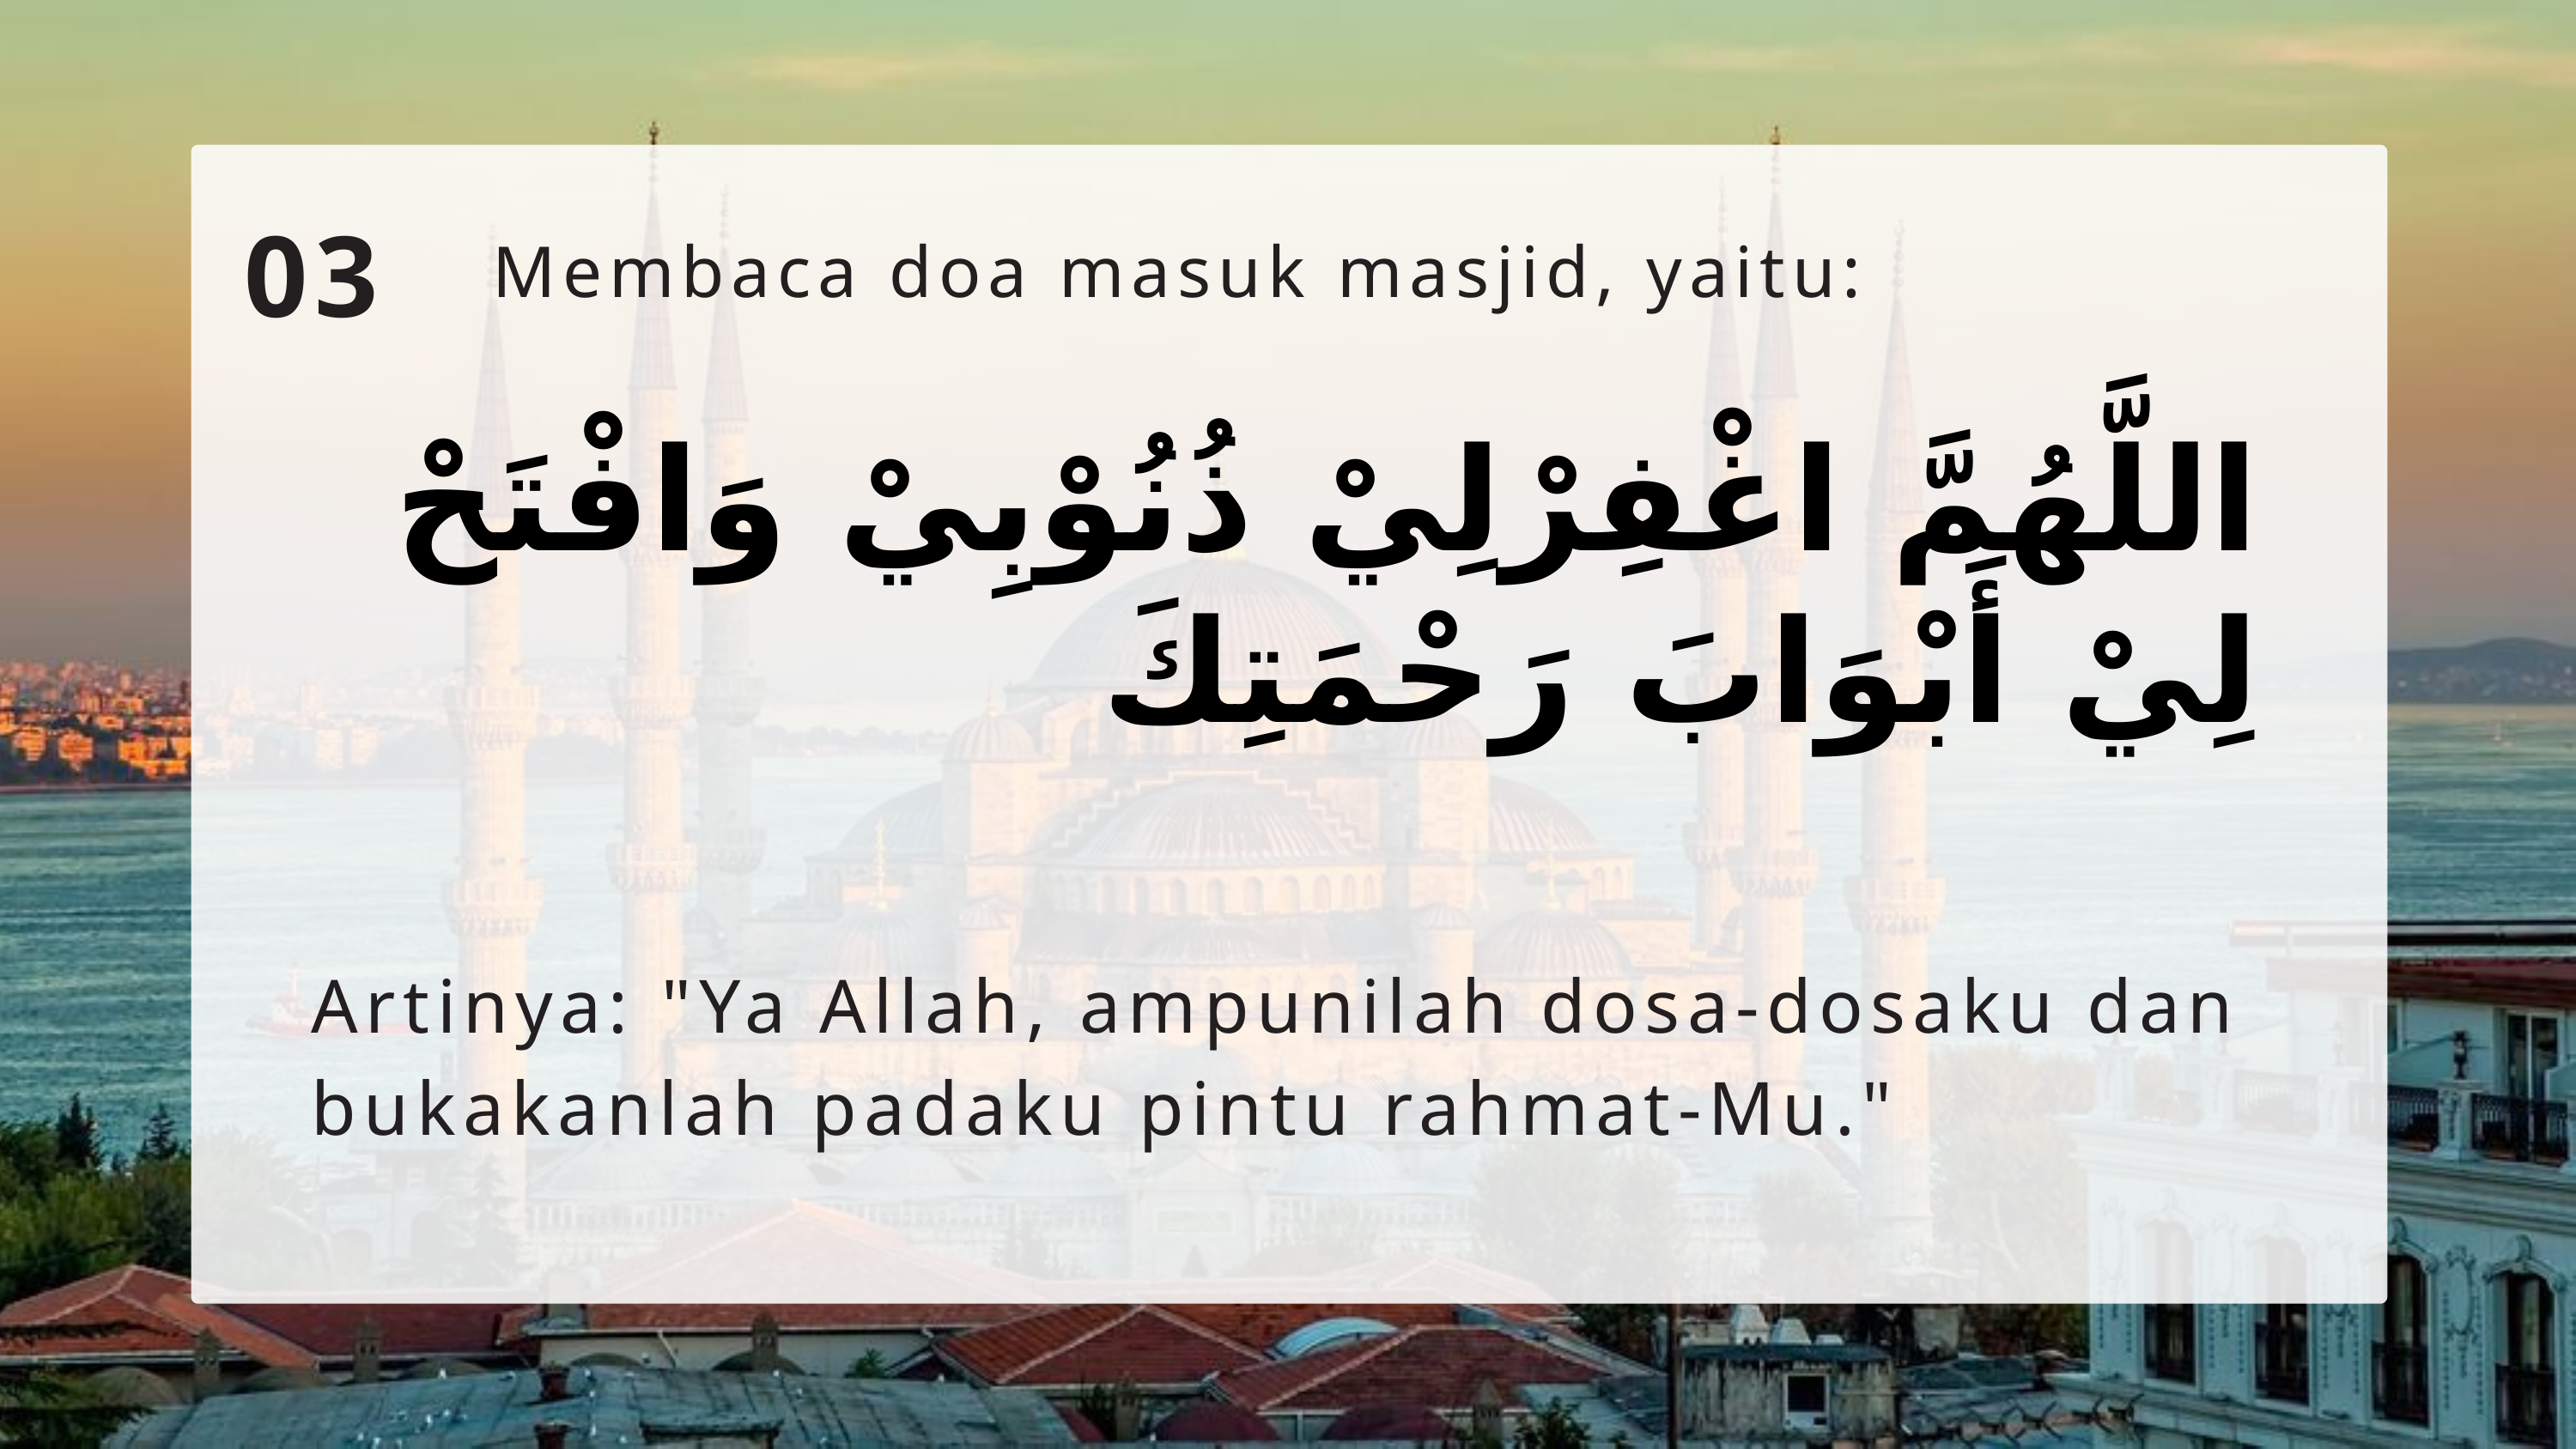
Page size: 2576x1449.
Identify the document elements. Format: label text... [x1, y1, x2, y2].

text_box 03 [181, 185, 185, 340]
text_box [0, 0, 2576, 1449]
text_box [191, 144, 2388, 1304]
